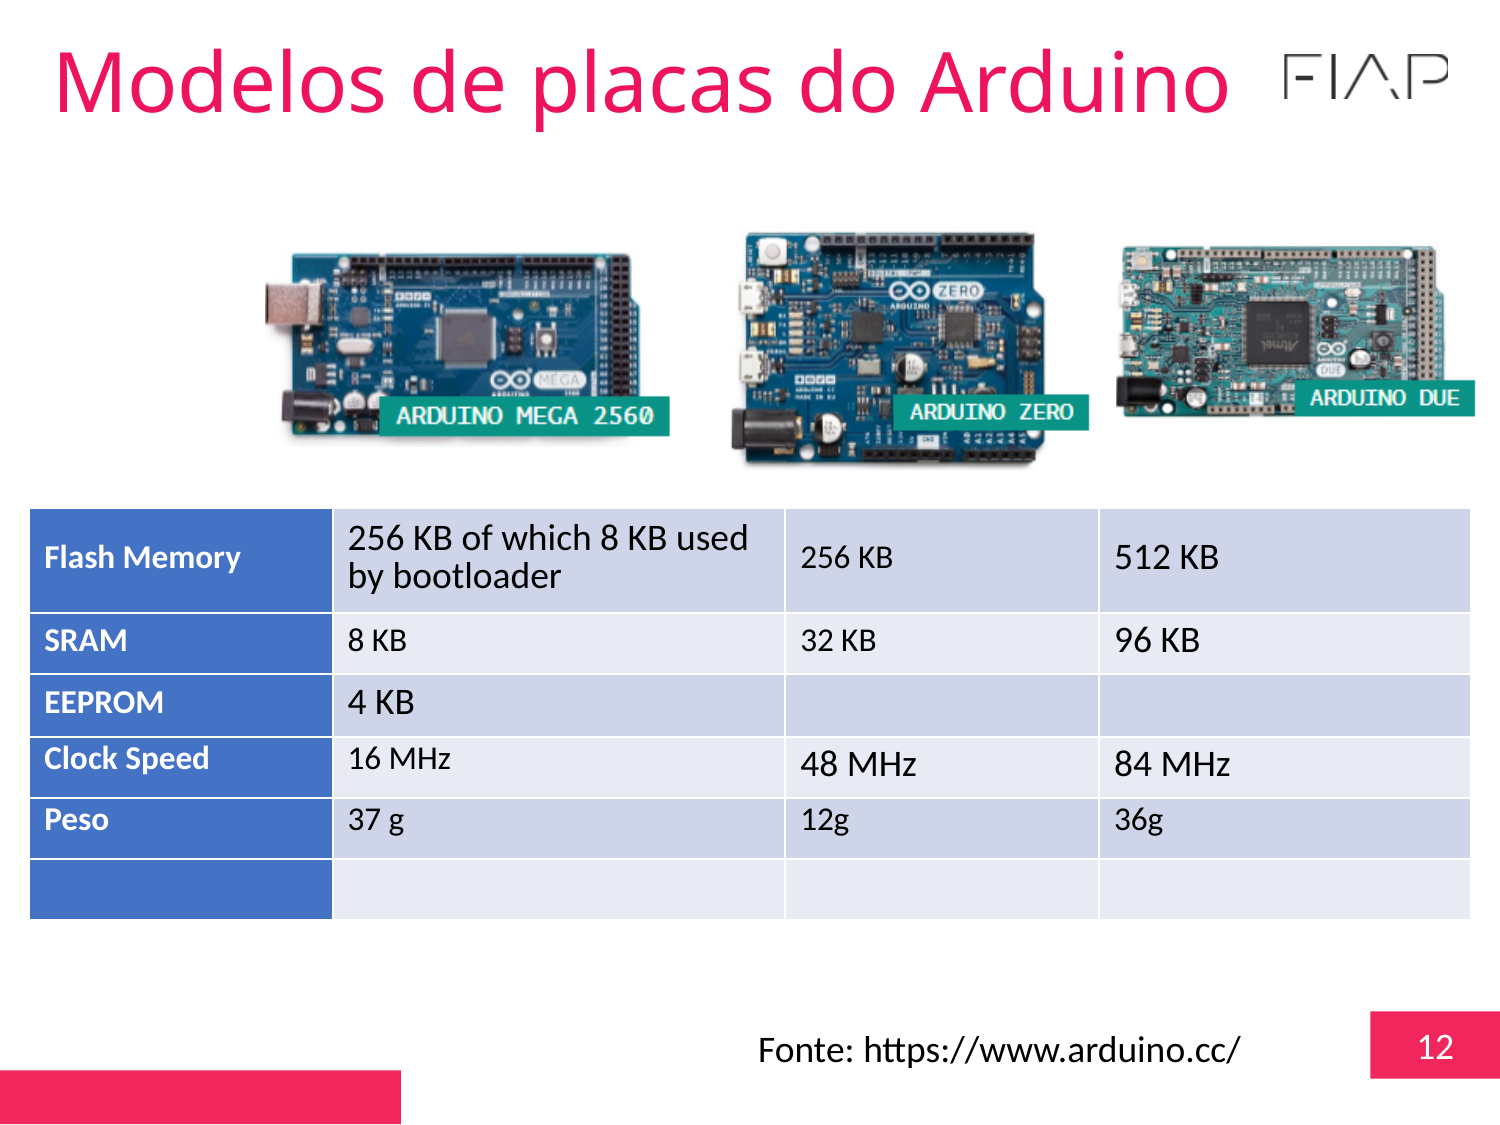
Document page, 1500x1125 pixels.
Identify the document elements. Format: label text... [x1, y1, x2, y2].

table_cell 48 MHz [786, 738, 1098, 797]
picture [729, 222, 1094, 470]
table_cell 4 KB [334, 675, 784, 736]
table_cell SRAM [30, 614, 332, 673]
table_cell Clock Speed [30, 738, 332, 797]
table_cell [30, 860, 332, 919]
table_cell 12g [786, 799, 1098, 858]
table_cell 37 g [334, 799, 784, 858]
table_cell EEPROM [30, 675, 332, 736]
text_box Fonte: https://www.arduino.cc/ [694, 1018, 1306, 1078]
table_header Flash Memory [30, 509, 332, 612]
table_cell 96 KB [1100, 614, 1470, 673]
table_cell [786, 860, 1098, 919]
picture [1115, 237, 1480, 423]
table_header 256 KB [786, 509, 1098, 612]
table_cell 16 MHz [334, 738, 784, 797]
picture [265, 244, 677, 448]
table_header 512 KB [1100, 509, 1470, 612]
table_cell [1100, 675, 1470, 736]
table_cell [334, 860, 784, 919]
table_cell 36g [1100, 799, 1470, 858]
text_box Modelos de placas do Arduino [37, 21, 1282, 137]
table_cell 32 KB [786, 614, 1098, 673]
table_cell Peso [30, 799, 332, 858]
table_cell [786, 675, 1098, 736]
table_header 256 KB of which 8 KB used by bootloader [334, 509, 784, 612]
table_cell [1100, 860, 1470, 919]
table_cell 8 KB [334, 614, 784, 673]
table_cell 84 MHz [1100, 738, 1470, 797]
